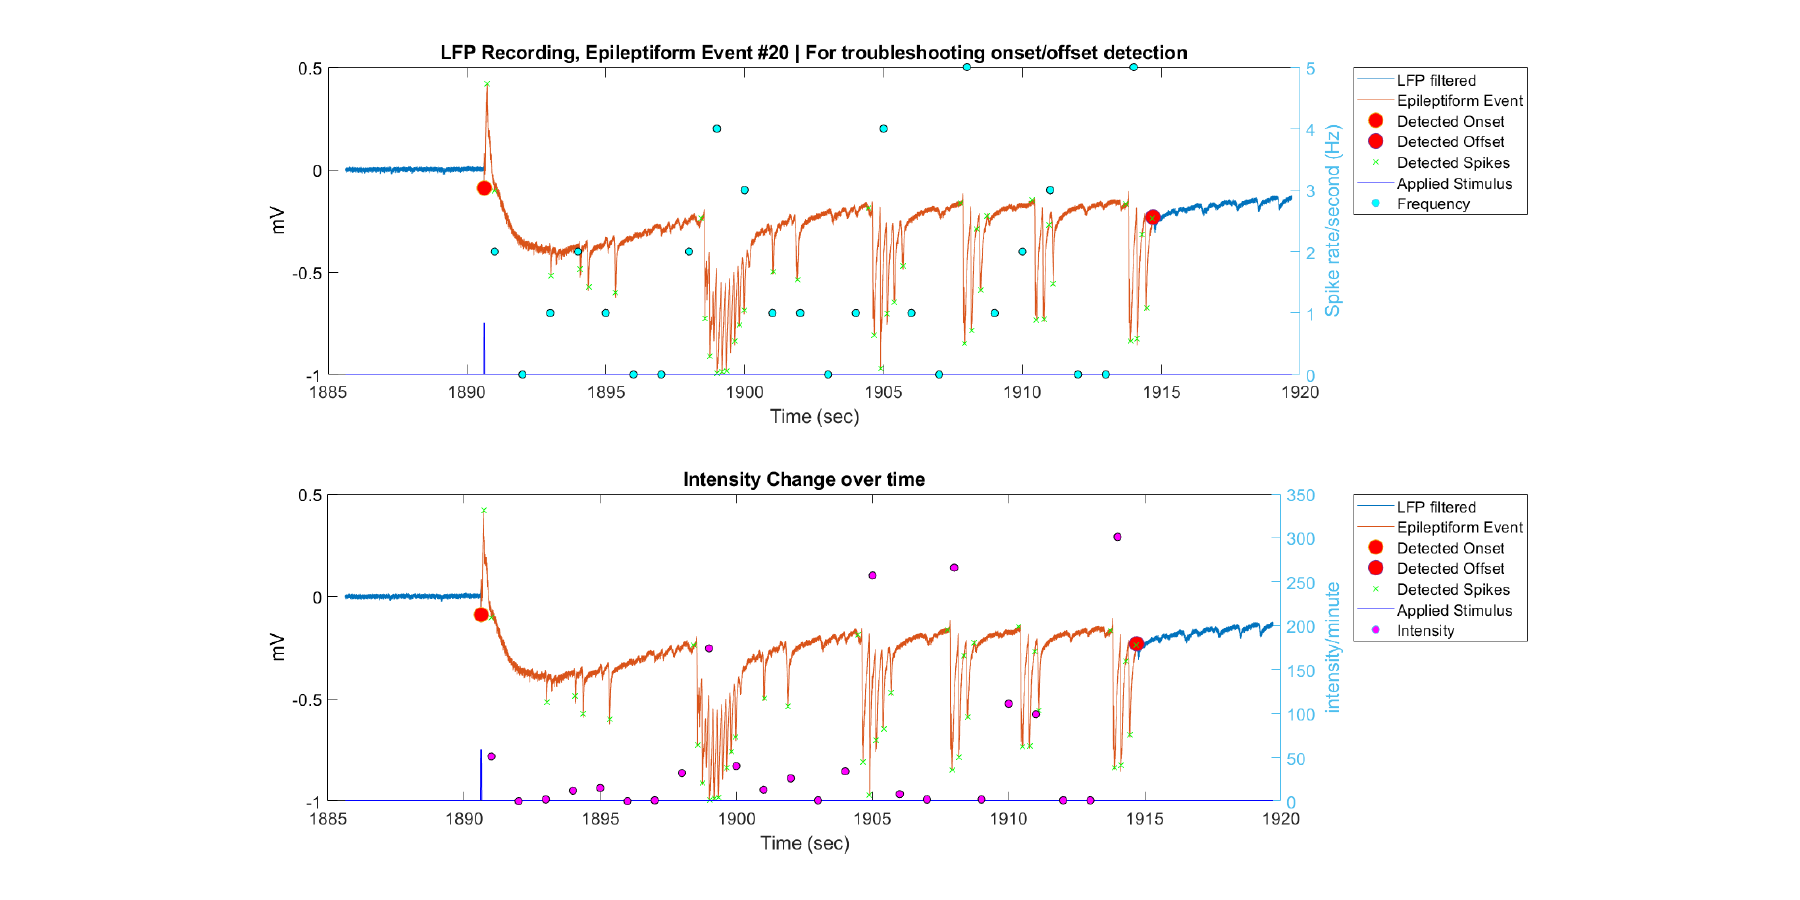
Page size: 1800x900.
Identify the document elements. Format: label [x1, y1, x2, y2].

picture [126, 0, 1674, 900]
